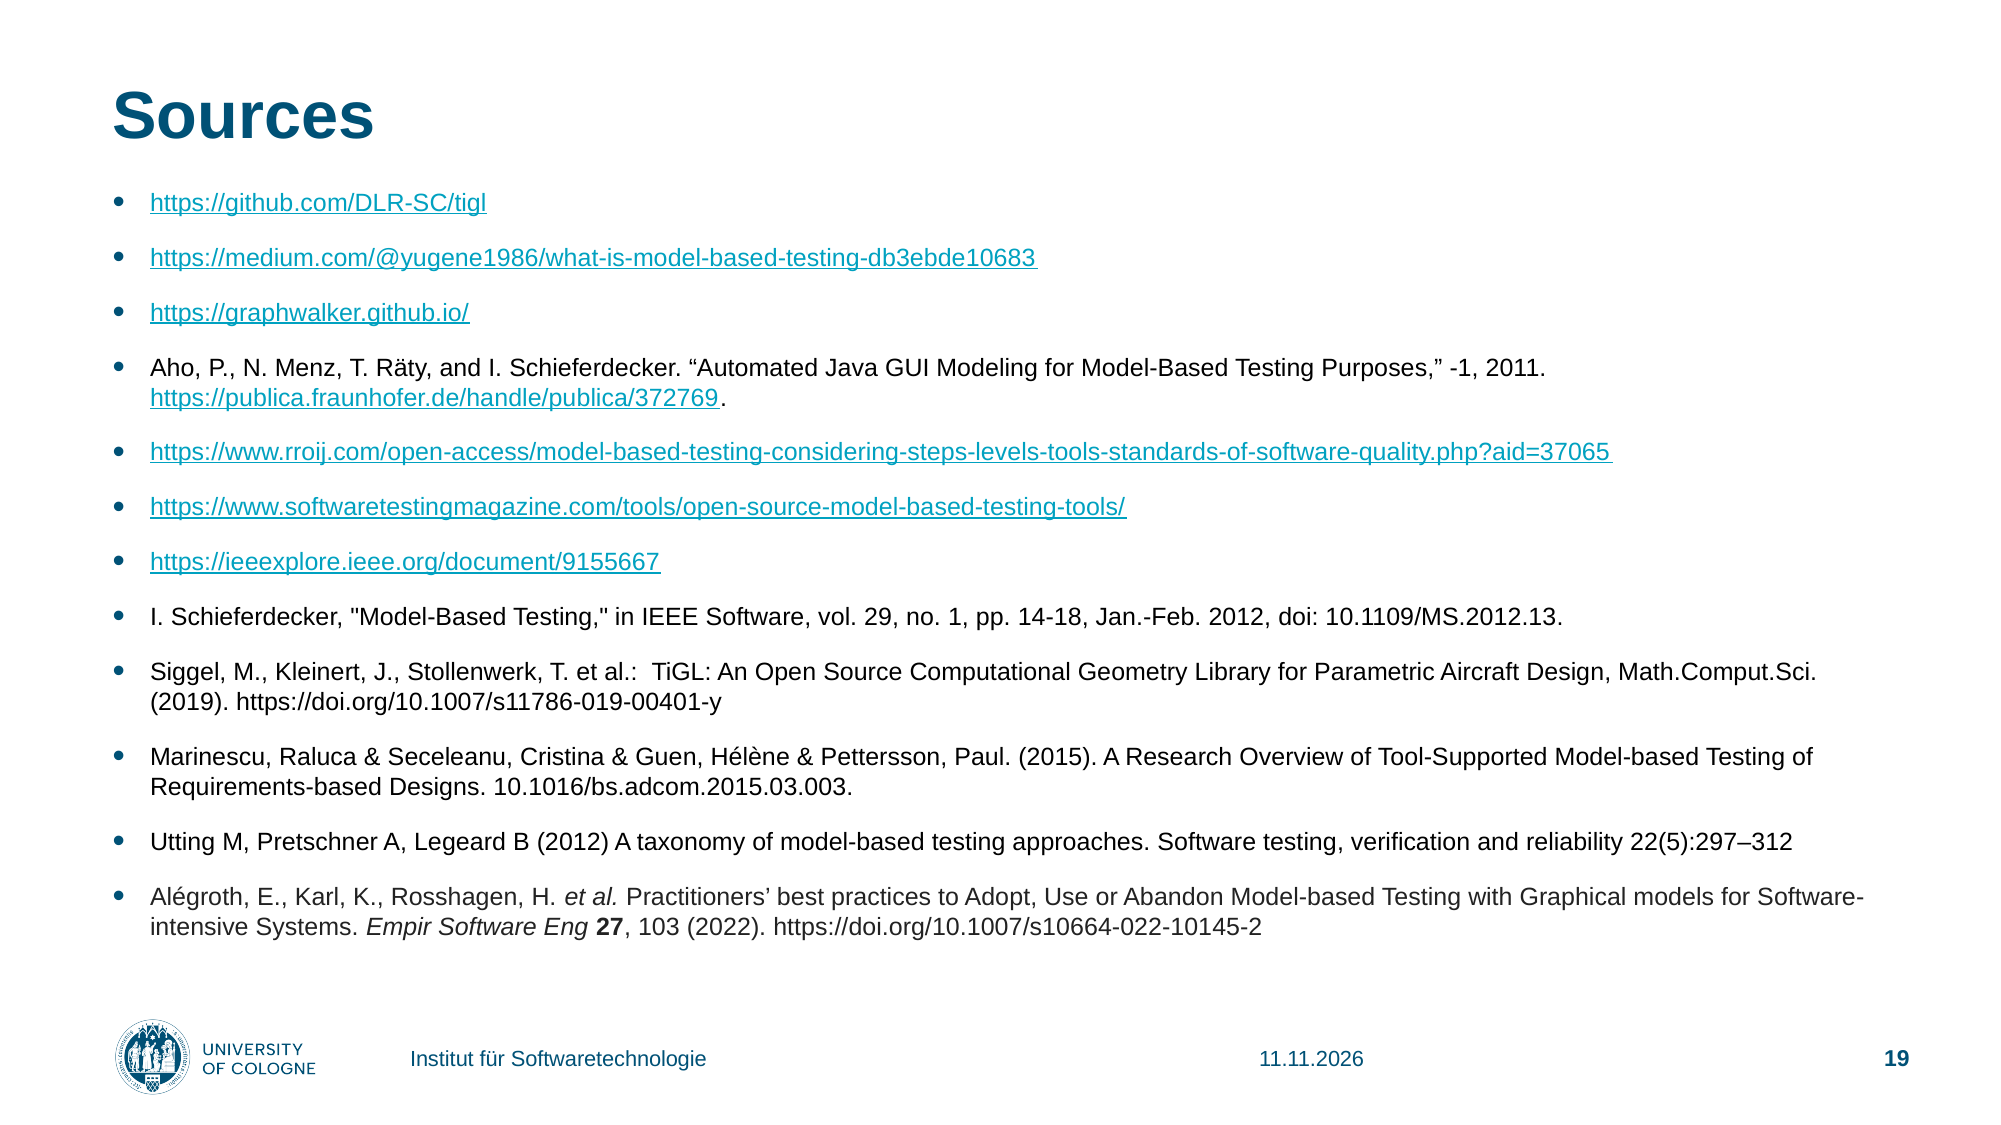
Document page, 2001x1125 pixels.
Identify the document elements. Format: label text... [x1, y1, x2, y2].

picture [102, 1007, 328, 1107]
footer Institut für Softwaretechnologie [410, 1037, 1258, 1078]
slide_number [1259, 1037, 1459, 1078]
title Sources [112, 80, 1910, 160]
list https://github.com/DLR-SC/tigl https://medium.com/@yugene1986/what-is-model-based-testing-db3ebde10683 https://graphwalker.github.io/ Aho, P., N. Menz, T. Räty, and I. Schieferdecker. “Automated Java GUI Modeling for Model-Based Testing Purposes,” -1, 2011. https://publica.fraunhofer.de/handle/publica/372769. https://www.rroij.com/open-access/model-based-testing-considering-steps-levels-tools-standards-of-software-quality.php?aid=37065 https://www.softwaretestingmagazine.com/tools/open-source-model-based-testing-tools/ https://ieeexplore.ieee.org/document/9155667 I. Schieferdecker, "Model-Based Testing," in IEEE Software, vol. 29, no. 1, pp. 14-18, Jan.-Feb. 2012, doi: 10.1109/MS.2012.13. Siggel, M., Kleinert, J., Stollenwerk, T. et al.: TiGL: An Open Source Computational Geometry Library for Parametric Aircraft Design, Math.Comput.Sci. (2019). https://doi.org/10.1007/s11786-019-00401-y Marinescu, Raluca & Seceleanu, Cristina & Guen, Hélène & Pettersson, Paul. (2015). A Research Overview of Tool-Supported Model-based Testing of Requirements-based Designs. 10.1016/bs.adcom.2015.03.003. Utting M, Pretschner A, Legeard B (2012) A taxonomy of model-based testing approaches. Software testing, verification and reliability 22(5):297–312 Alégroth, E., Karl, K., Rosshagen, H. et al. Practitioners’ best practices to Adopt, Use or Abandon Model-based Testing with Graphical models for Software-intensive Systems. Empir Software Eng 27, 103 (2022). https://doi.org/10.1007/s10664-022-10145-2 [112, 186, 1963, 964]
slide_number 19 [1459, 1037, 1910, 1078]
